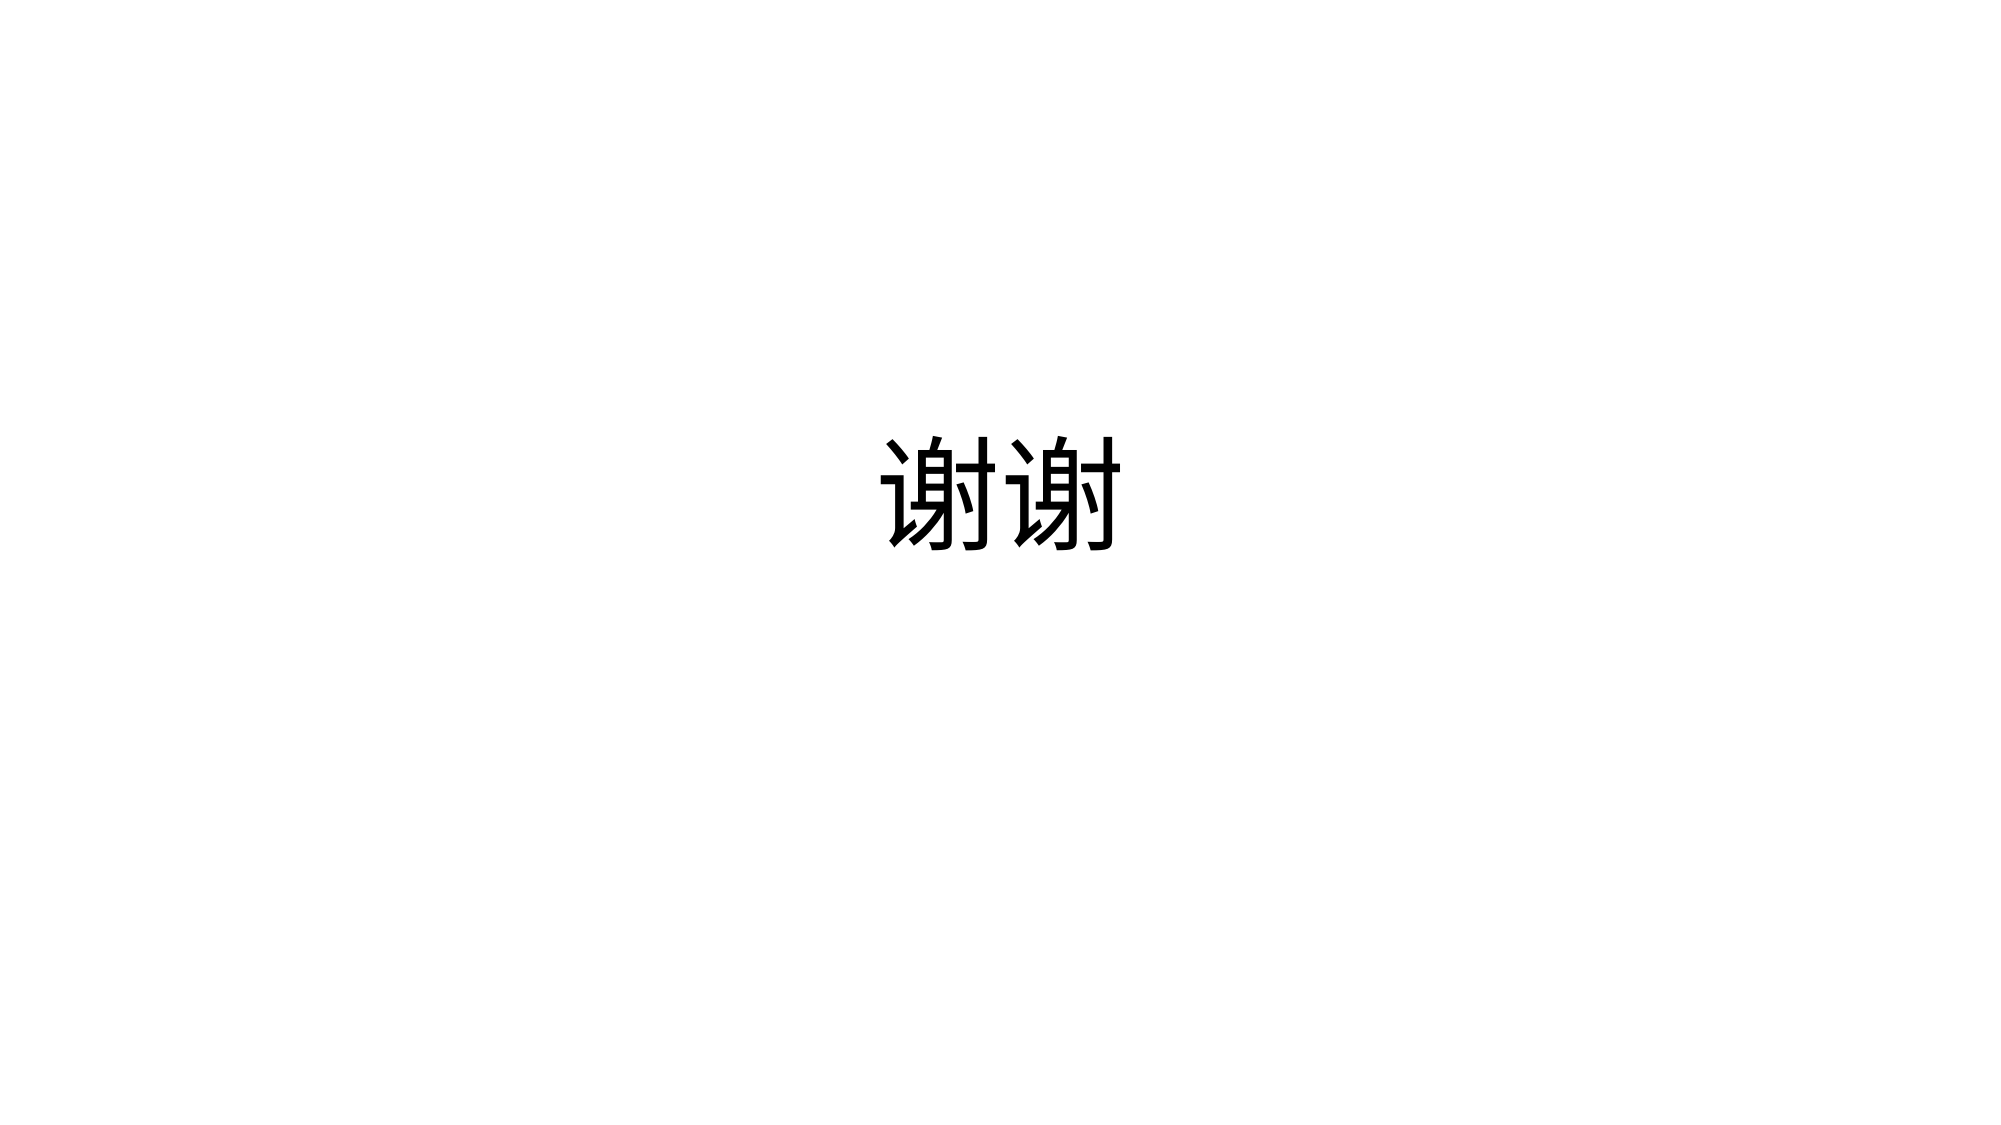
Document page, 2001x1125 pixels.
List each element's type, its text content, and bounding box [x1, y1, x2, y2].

title 谢谢 [249, 183, 1751, 577]
